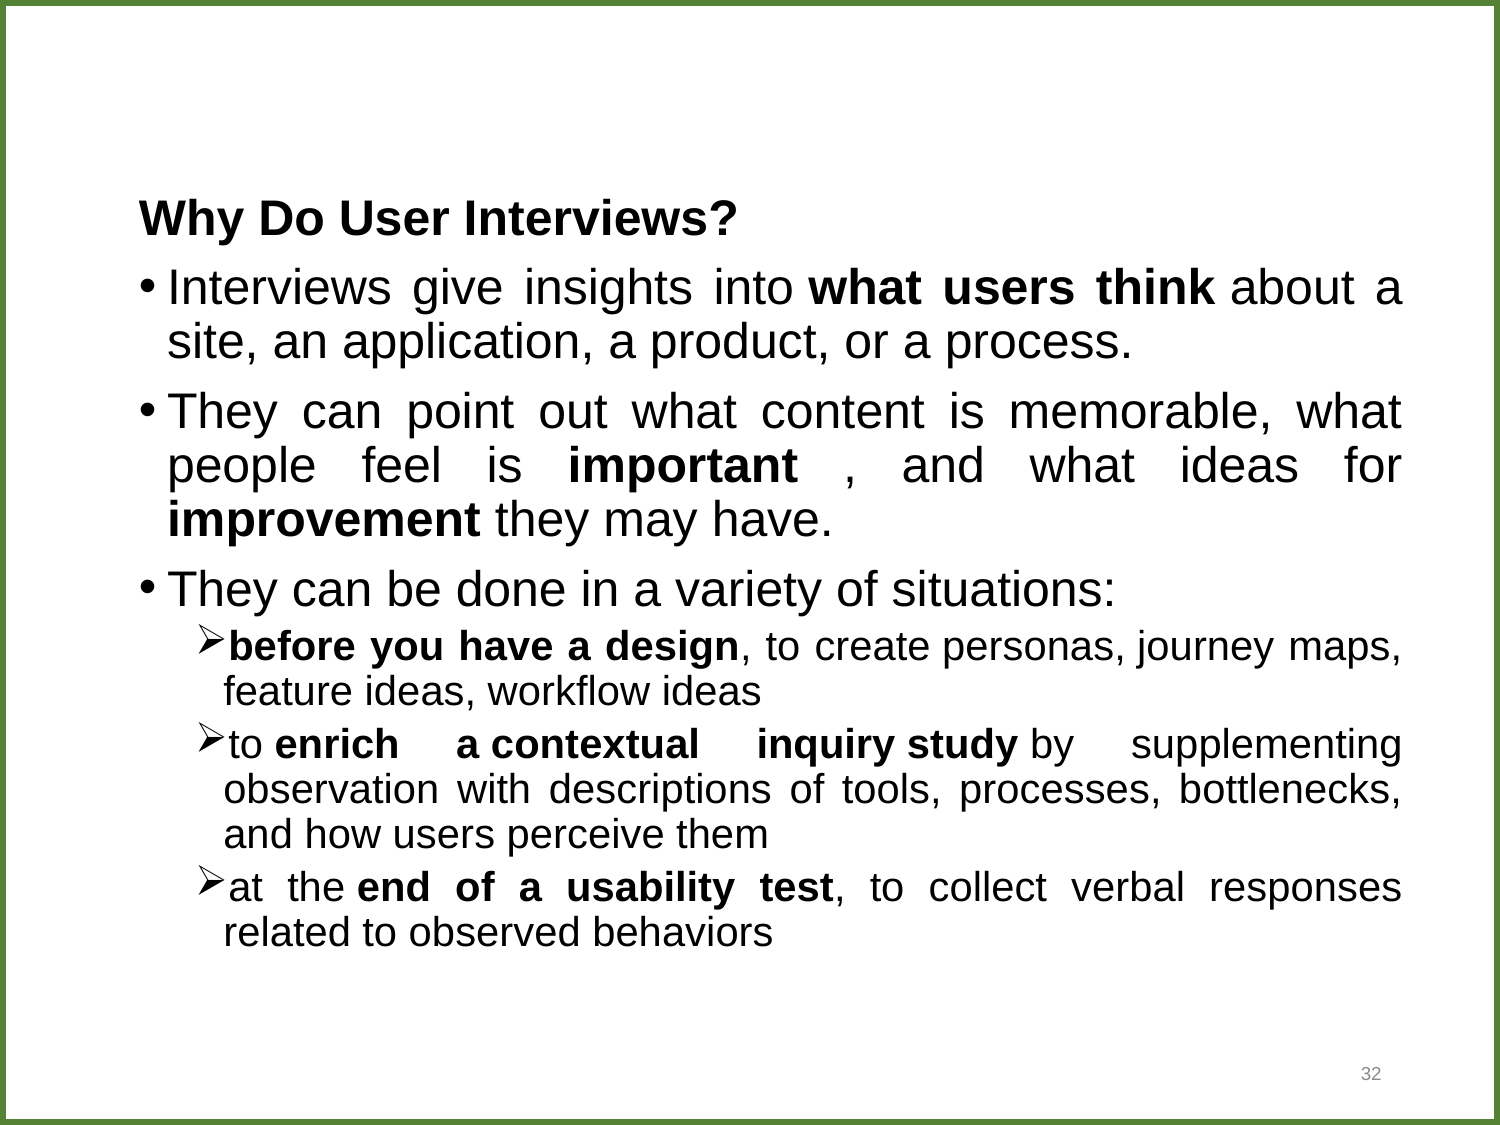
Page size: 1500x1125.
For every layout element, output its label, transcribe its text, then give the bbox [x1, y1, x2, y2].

slide_number 32 [1059, 1042, 1397, 1103]
list Why Do User Interviews? Interviews give insights into what users think about a site, an application, a product, or a process. They can point out what content is memorable, what people feel is important , and what ideas for improvement they may have. They can be done in a variety of situations: before you have a design, to create personas, journey maps, feature ideas, workflow ideas to enrich a contextual inquiry study by supplementing observation with descriptions of tools, processes, bottlenecks, and how users perceive them at the end of a usability test, to collect verbal responses related to observed behaviors [123, 184, 1418, 1000]
